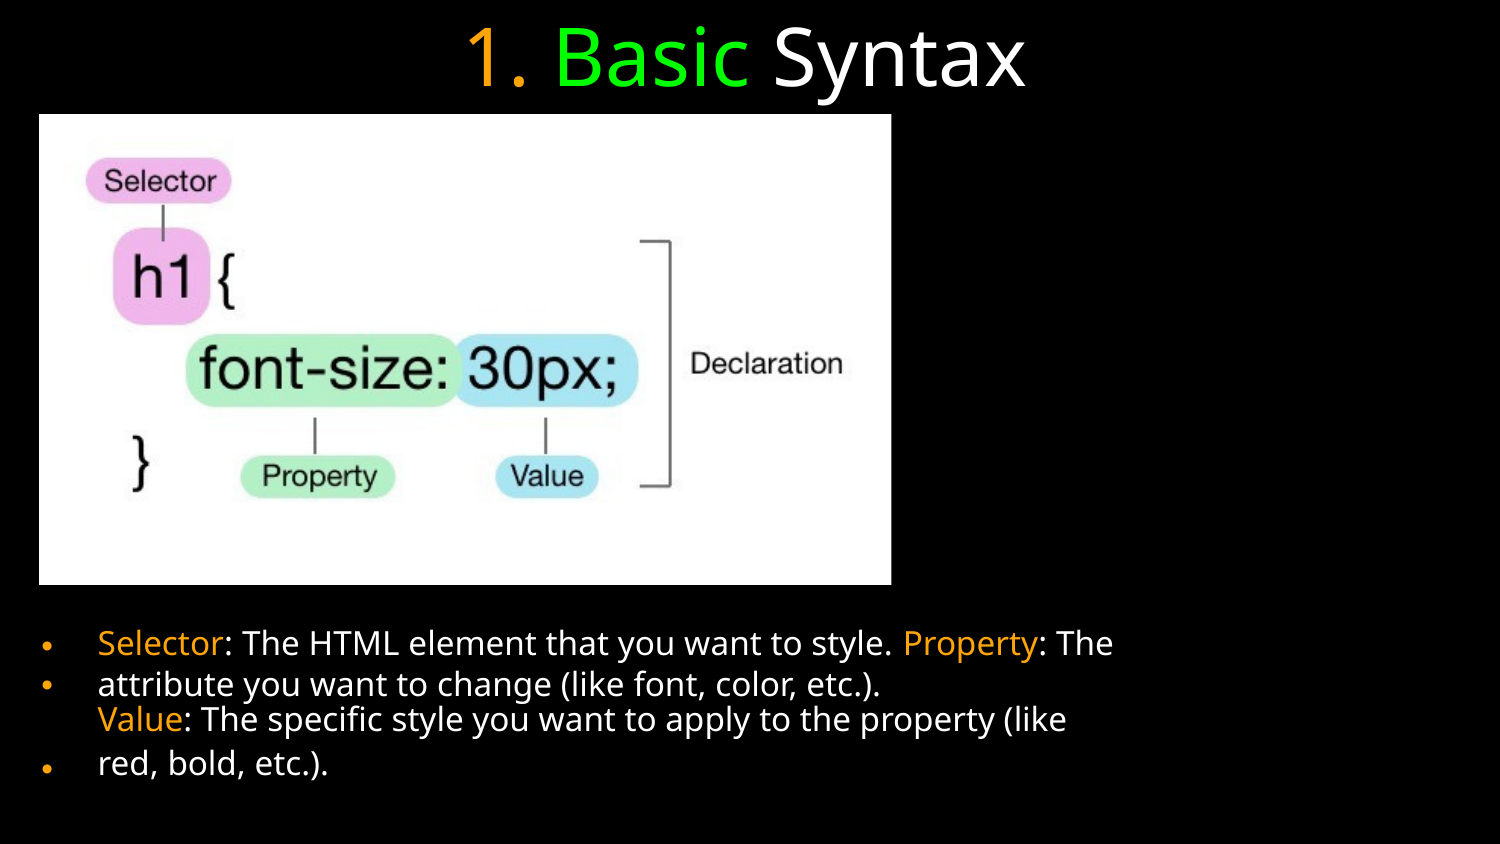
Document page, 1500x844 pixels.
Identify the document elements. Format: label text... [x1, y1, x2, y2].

text_box 1. Basic Syntax [462, 0, 1049, 103]
text_box [39, 114, 892, 585]
text_box • • • [41, 624, 54, 787]
text_box Selector: The HTML element that you want to style. Property: The attribute you want to change (like font, color, etc.). Value: The specific style you want to apply to the property (like red, bold, etc.). [97, 621, 1120, 783]
